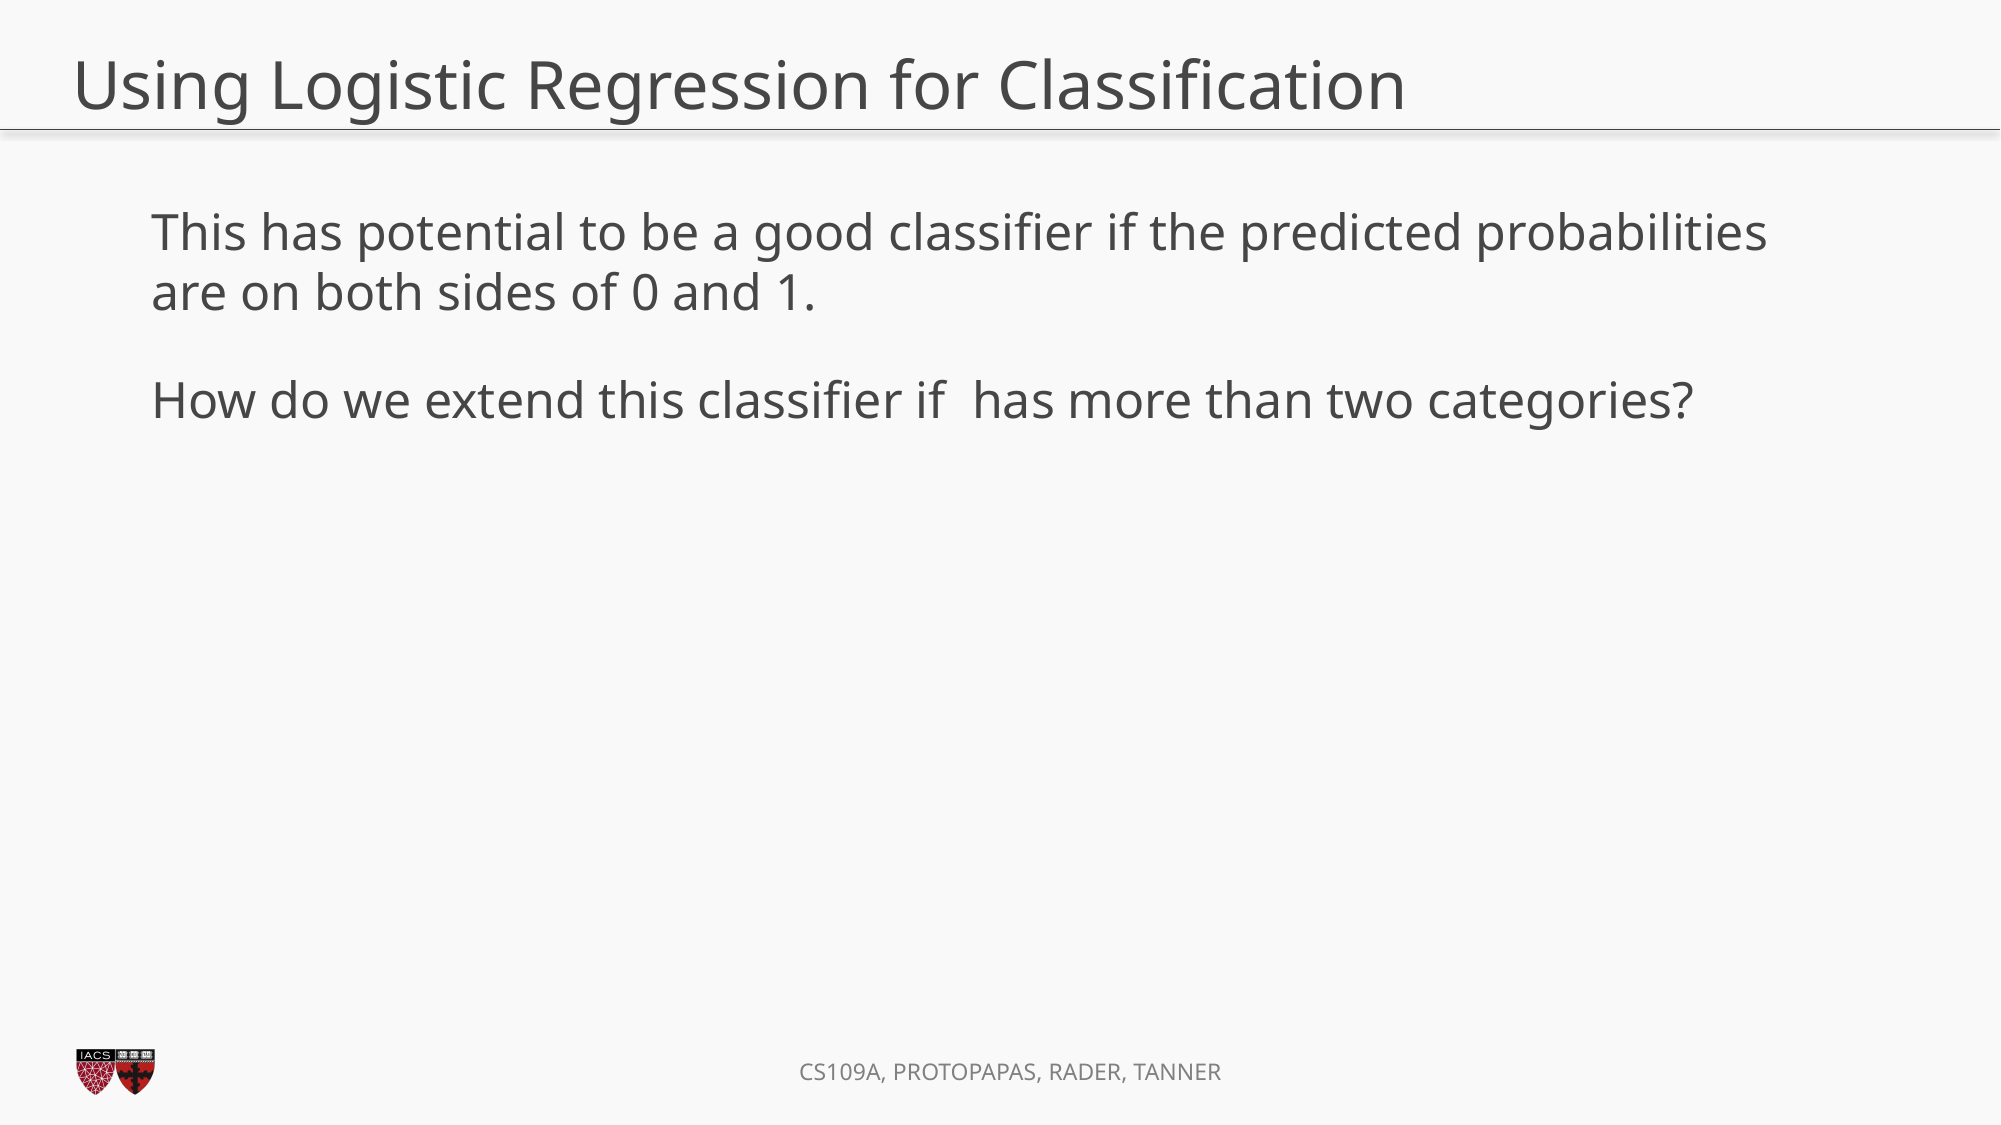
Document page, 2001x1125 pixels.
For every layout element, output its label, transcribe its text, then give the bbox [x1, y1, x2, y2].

title Using Logistic Regression for Classification [57, 35, 1943, 162]
picture [75, 1049, 155, 1095]
